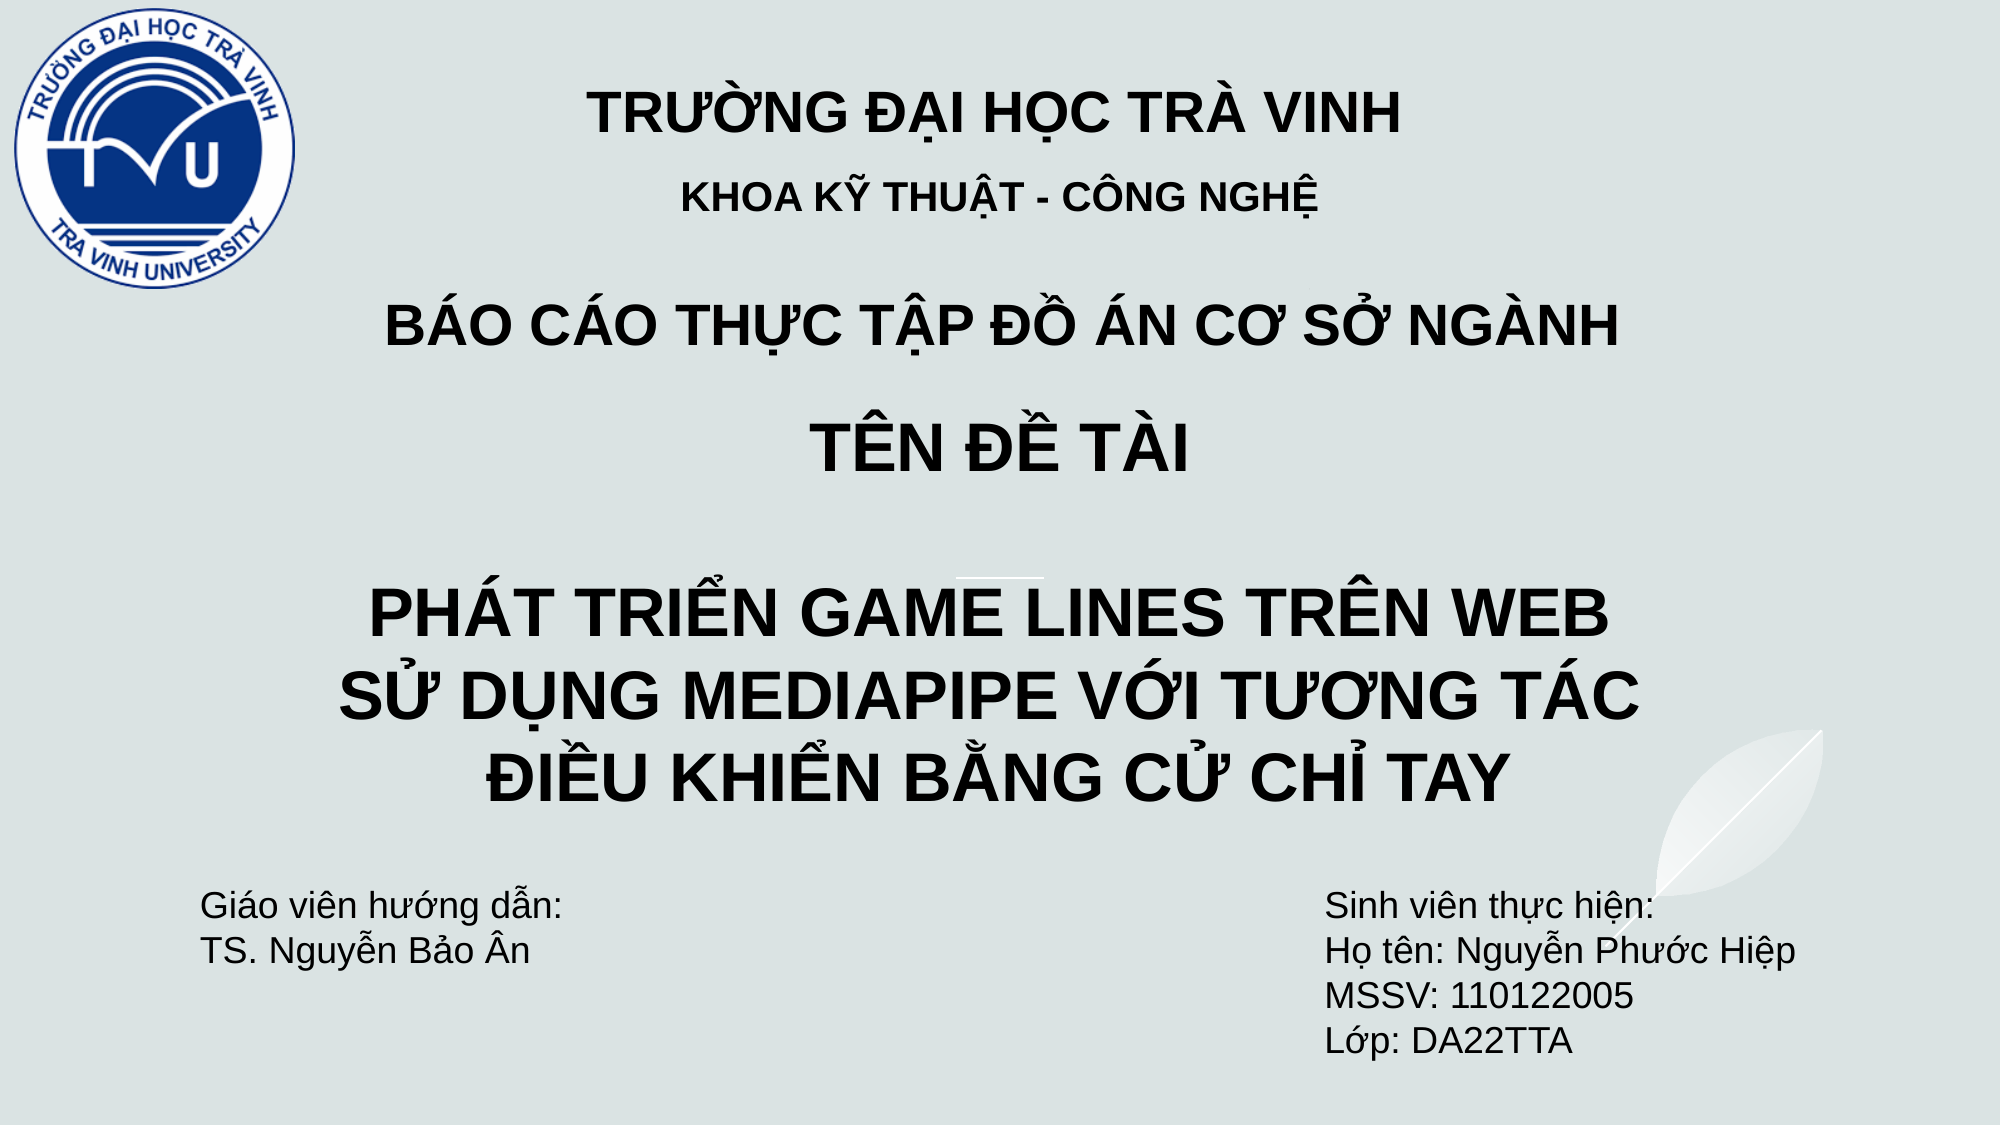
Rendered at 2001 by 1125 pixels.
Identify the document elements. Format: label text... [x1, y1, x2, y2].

text_box Sinh viên thực hiện: Họ tên: Nguyễn Phước Hiệp MSSV: 110122005 Lớp: DA22TTA [1309, 873, 1879, 1069]
text_box BÁO CÁO THỰC TẬP ĐỒ ÁN CƠ SỞ NGÀNH [369, 279, 1696, 365]
text_box Giáo viên hướng dẫn: TS. Nguyễn Bảo Ân [185, 873, 755, 1024]
picture [14, 8, 296, 289]
text_box TRƯỜNG ĐẠI HỌC TRÀ VINH KHOA KỸ THUẬT - CÔNG NGHỆ [572, 32, 1428, 227]
picture [1306, 270, 1313, 307]
title TÊN ĐỀ TÀI PHÁT TRIỂN GAME LINES TRÊN WEB SỬ DỤNG MEDIAPIPE VỚI TƯƠNG TÁC ĐIỀU KHIỂN BẰNG CỬ CHỈ TAY [115, 355, 1885, 906]
